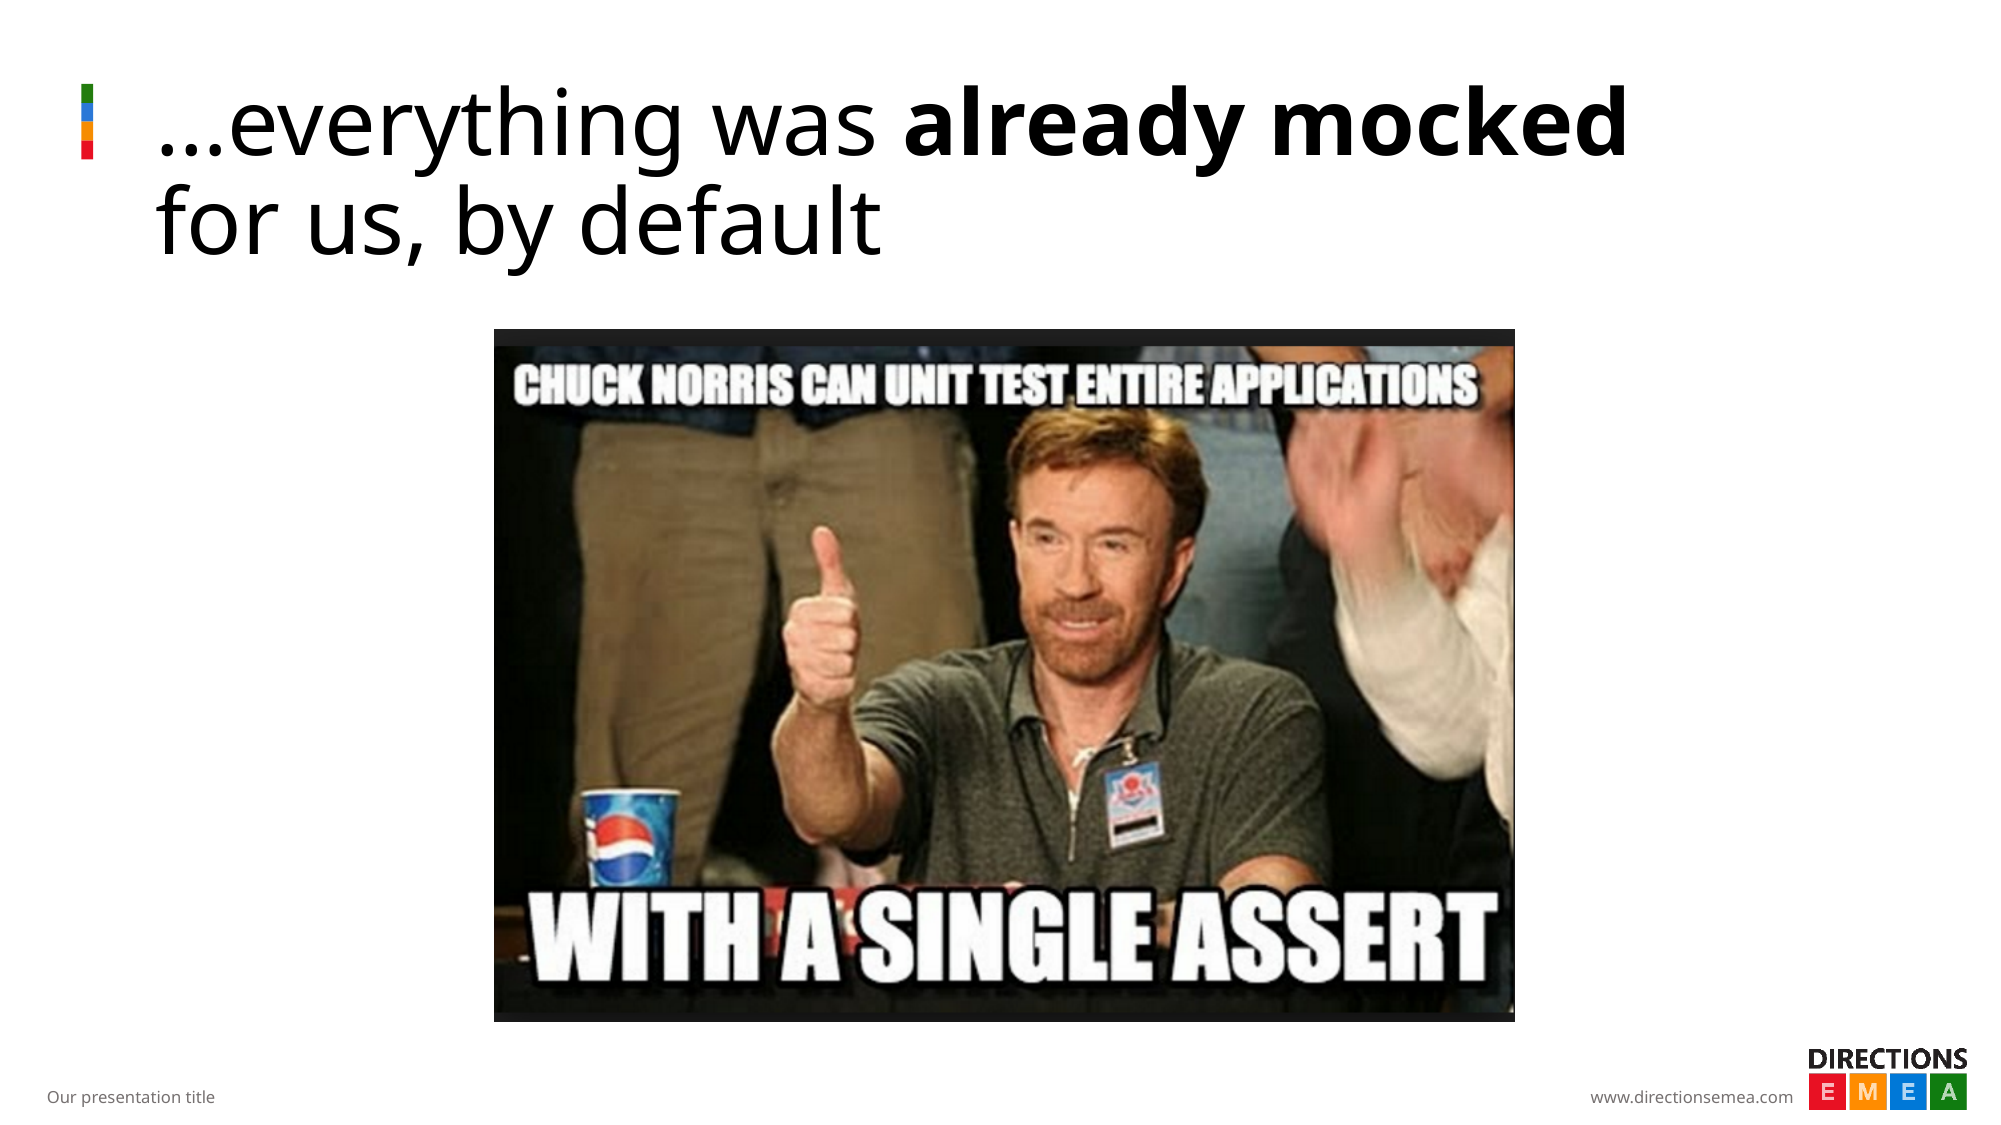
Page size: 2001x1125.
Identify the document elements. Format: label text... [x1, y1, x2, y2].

title …everything was already mocked for us, by default [140, 69, 1748, 179]
picture [494, 329, 1515, 1022]
picture [1809, 1048, 1967, 1110]
